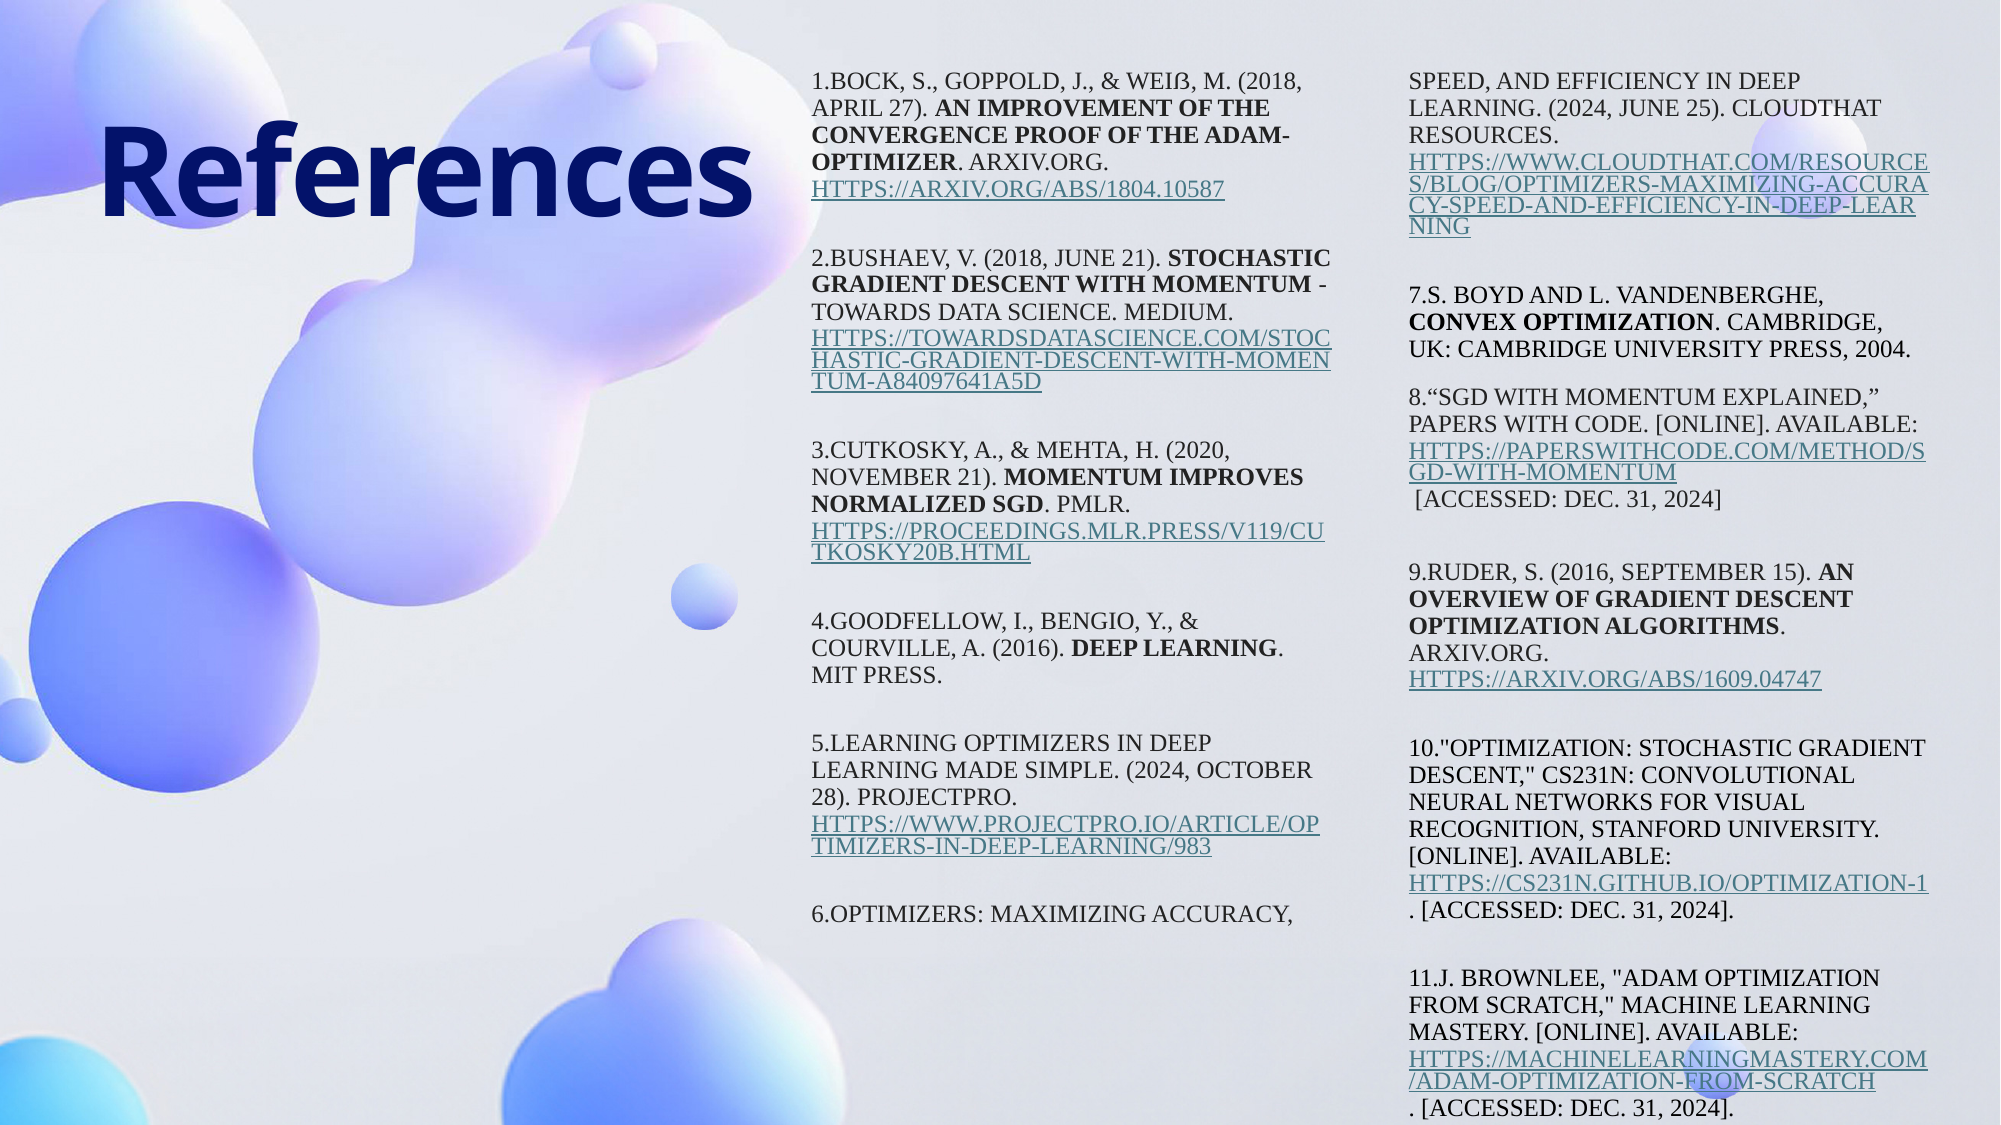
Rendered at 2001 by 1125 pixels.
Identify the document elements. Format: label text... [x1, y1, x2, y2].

title References [0, 0, 1000, 252]
picture [0, 0, 2001, 1125]
subtitle Bock, S., Goppold, J., & Weiß, M. (2018, April 27). An improvement of the convergence proof of the ADAM-Optimizer. arXiv.org. https://arxiv.org/abs/1804.10587 Bushaev, V. (2018, June 21). Stochastic Gradient Descent with momentum - Towards Data Science. Medium. https://towardsdatascience.com/stochastic-gradient-descent-with-momentum-a84097641a5d Cutkosky, A., & Mehta, H. (2020, November 21). Momentum improves normalized SGD. PMLR. https://proceedings.mlr.press/v119/cutkosky20b.html Goodfellow, I., Bengio, Y., & Courville, A. (2016). Deep learning. MIT Press. Learning optimizers in deep learning made simple. (2024, October 28). ProjectPro. https://www.projectpro.io/article/optimizers-in-deep-learning/983 Optimizers: Maximizing accuracy, speed, and efficiency in deep learning. (2024, June 25). CloudThat Resources. https://www.cloudthat.com/resources/blog/optimizers-maximizing-accuracy-speed-and-efficiency-in-deep-learning S. Boyd and L. Vandenberghe, Convex Optimization. Cambridge, UK: Cambridge University Press, 2004. “SGD with Momentum Explained,” Papers with Code. [Online]. Available: https://paperswithcode.com/method/sgd-with-momentum [Accessed: Dec. 31, 2024] Ruder, S. (2016, September 15). An overview of gradient descent optimization algorithms. arXiv.org. https://arxiv.org/abs/1609.04747 "Optimization: Stochastic Gradient Descent," CS231n: Convolutional Neural Networks for Visual Recognition, Stanford University. [Online]. Available: https://cs231n.github.io/optimization-1. [Accessed: Dec. 31, 2024]. 11.J. Brownlee, "Adam Optimization from Scratch," Machine Learning Mastery. [Online]. Available: https://machinelearningmastery.com/adam-optimization-from-scratch. [Accessed: Dec. 31, 2024]. [796, 60, 1946, 252]
